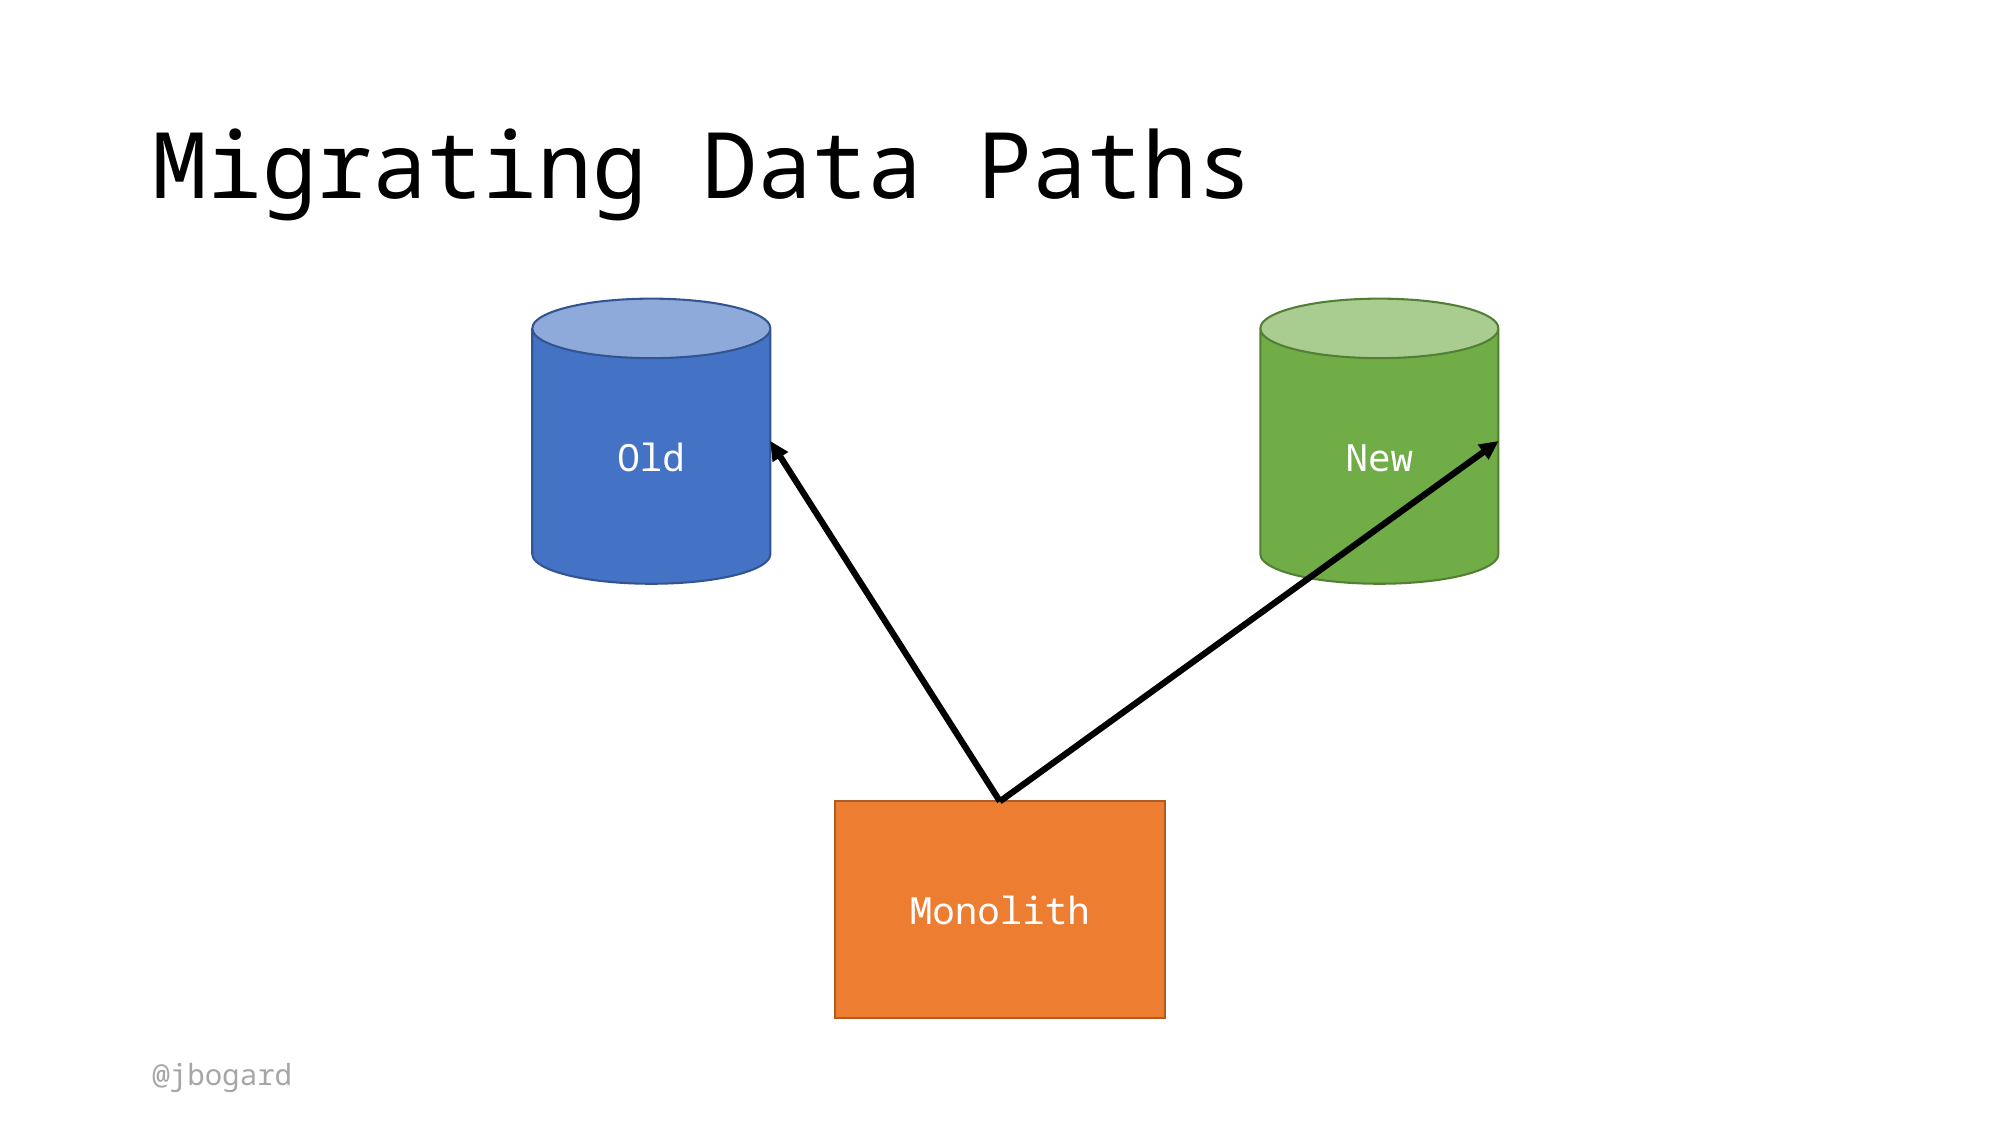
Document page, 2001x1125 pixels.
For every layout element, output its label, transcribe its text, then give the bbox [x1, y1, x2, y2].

text_box Old [531, 297, 772, 585]
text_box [999, 583, 1380, 802]
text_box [651, 583, 999, 802]
text_box New [1259, 297, 1500, 585]
title Migrating Data Paths [137, 59, 1863, 278]
text_box Monolith [834, 802, 1166, 1019]
